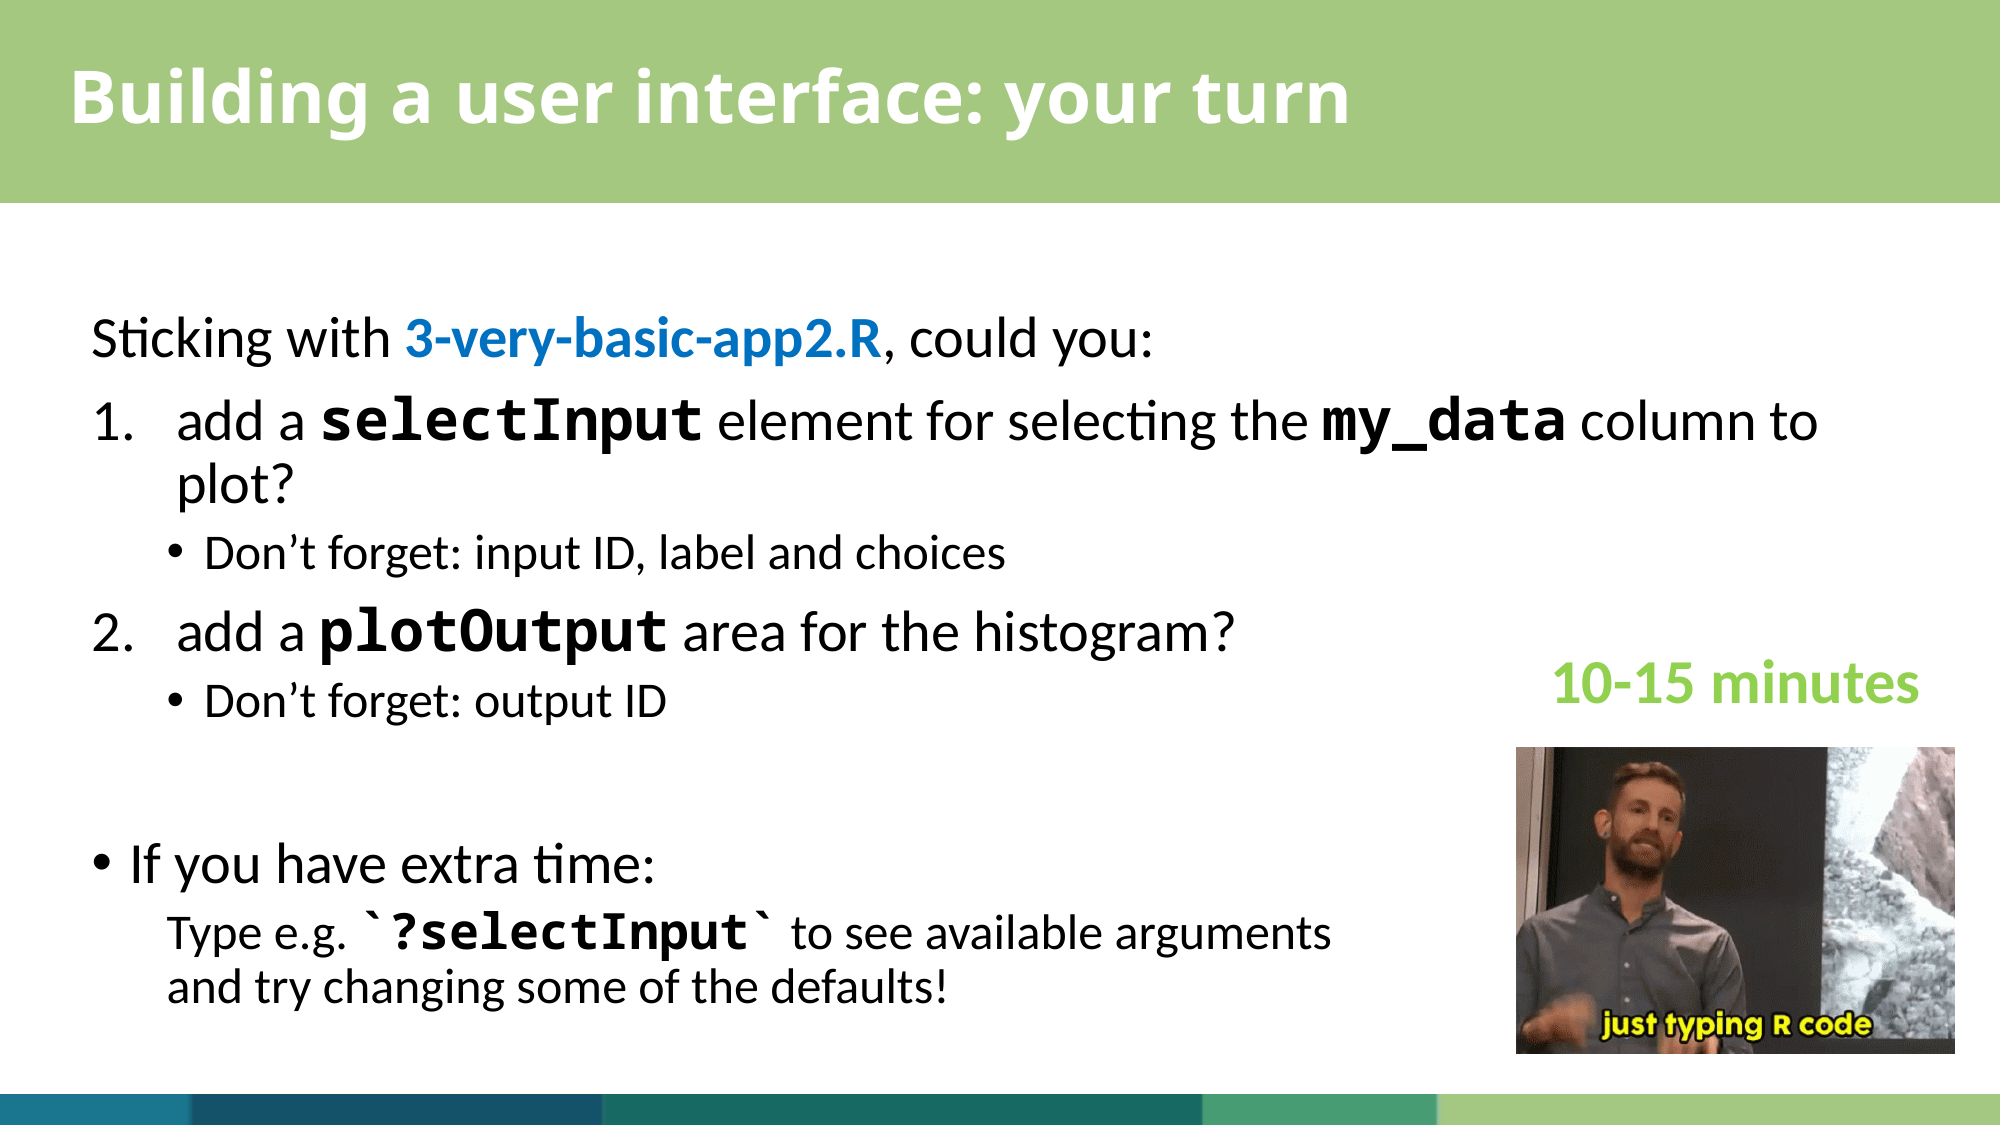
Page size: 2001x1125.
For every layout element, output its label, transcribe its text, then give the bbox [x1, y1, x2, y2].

list Sticking with 3-very-basic-app2.R, could you: add a selectInput element for selecting the my_data column to plot? Don’t forget: input ID, label and choices add a plotOutput area for the histogram? Don’t forget: output ID If you have extra time: Type e.g. `?selectInput` to see available arguments and try changing some of the defaults! [76, 299, 1933, 1024]
picture [1516, 747, 1955, 1054]
picture [0, 1094, 2000, 1125]
text_box 10-15 minutes [1516, 633, 1955, 724]
text_box [0, 0, 2000, 204]
text_box Building a user interface: your turn [53, 18, 1872, 183]
